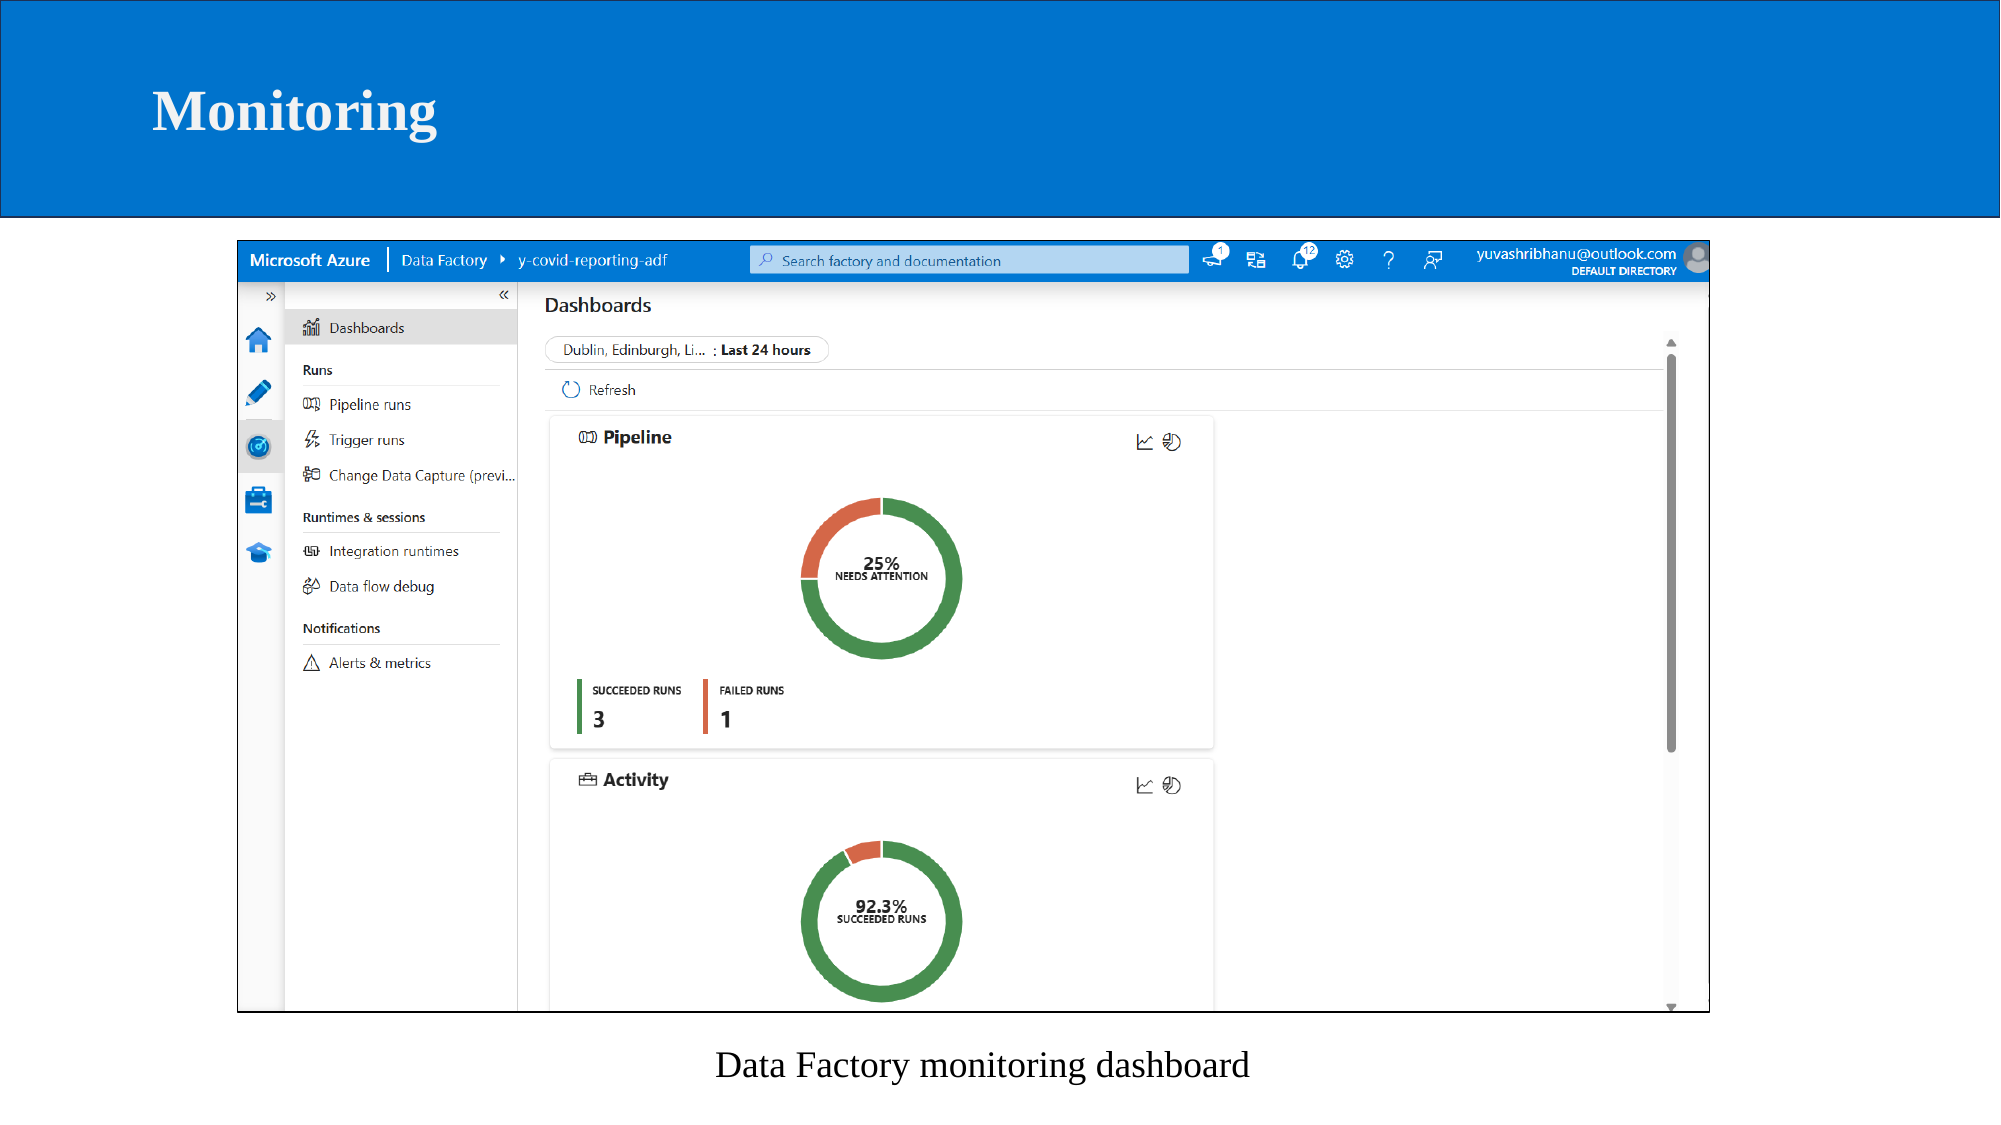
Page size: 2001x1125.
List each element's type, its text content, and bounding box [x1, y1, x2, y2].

picture [238, 241, 1709, 1012]
title Monitoring [137, 3, 1863, 221]
text_box Data Factory monitoring dashboard [700, 1032, 1545, 1092]
text_box [0, 0, 2000, 218]
